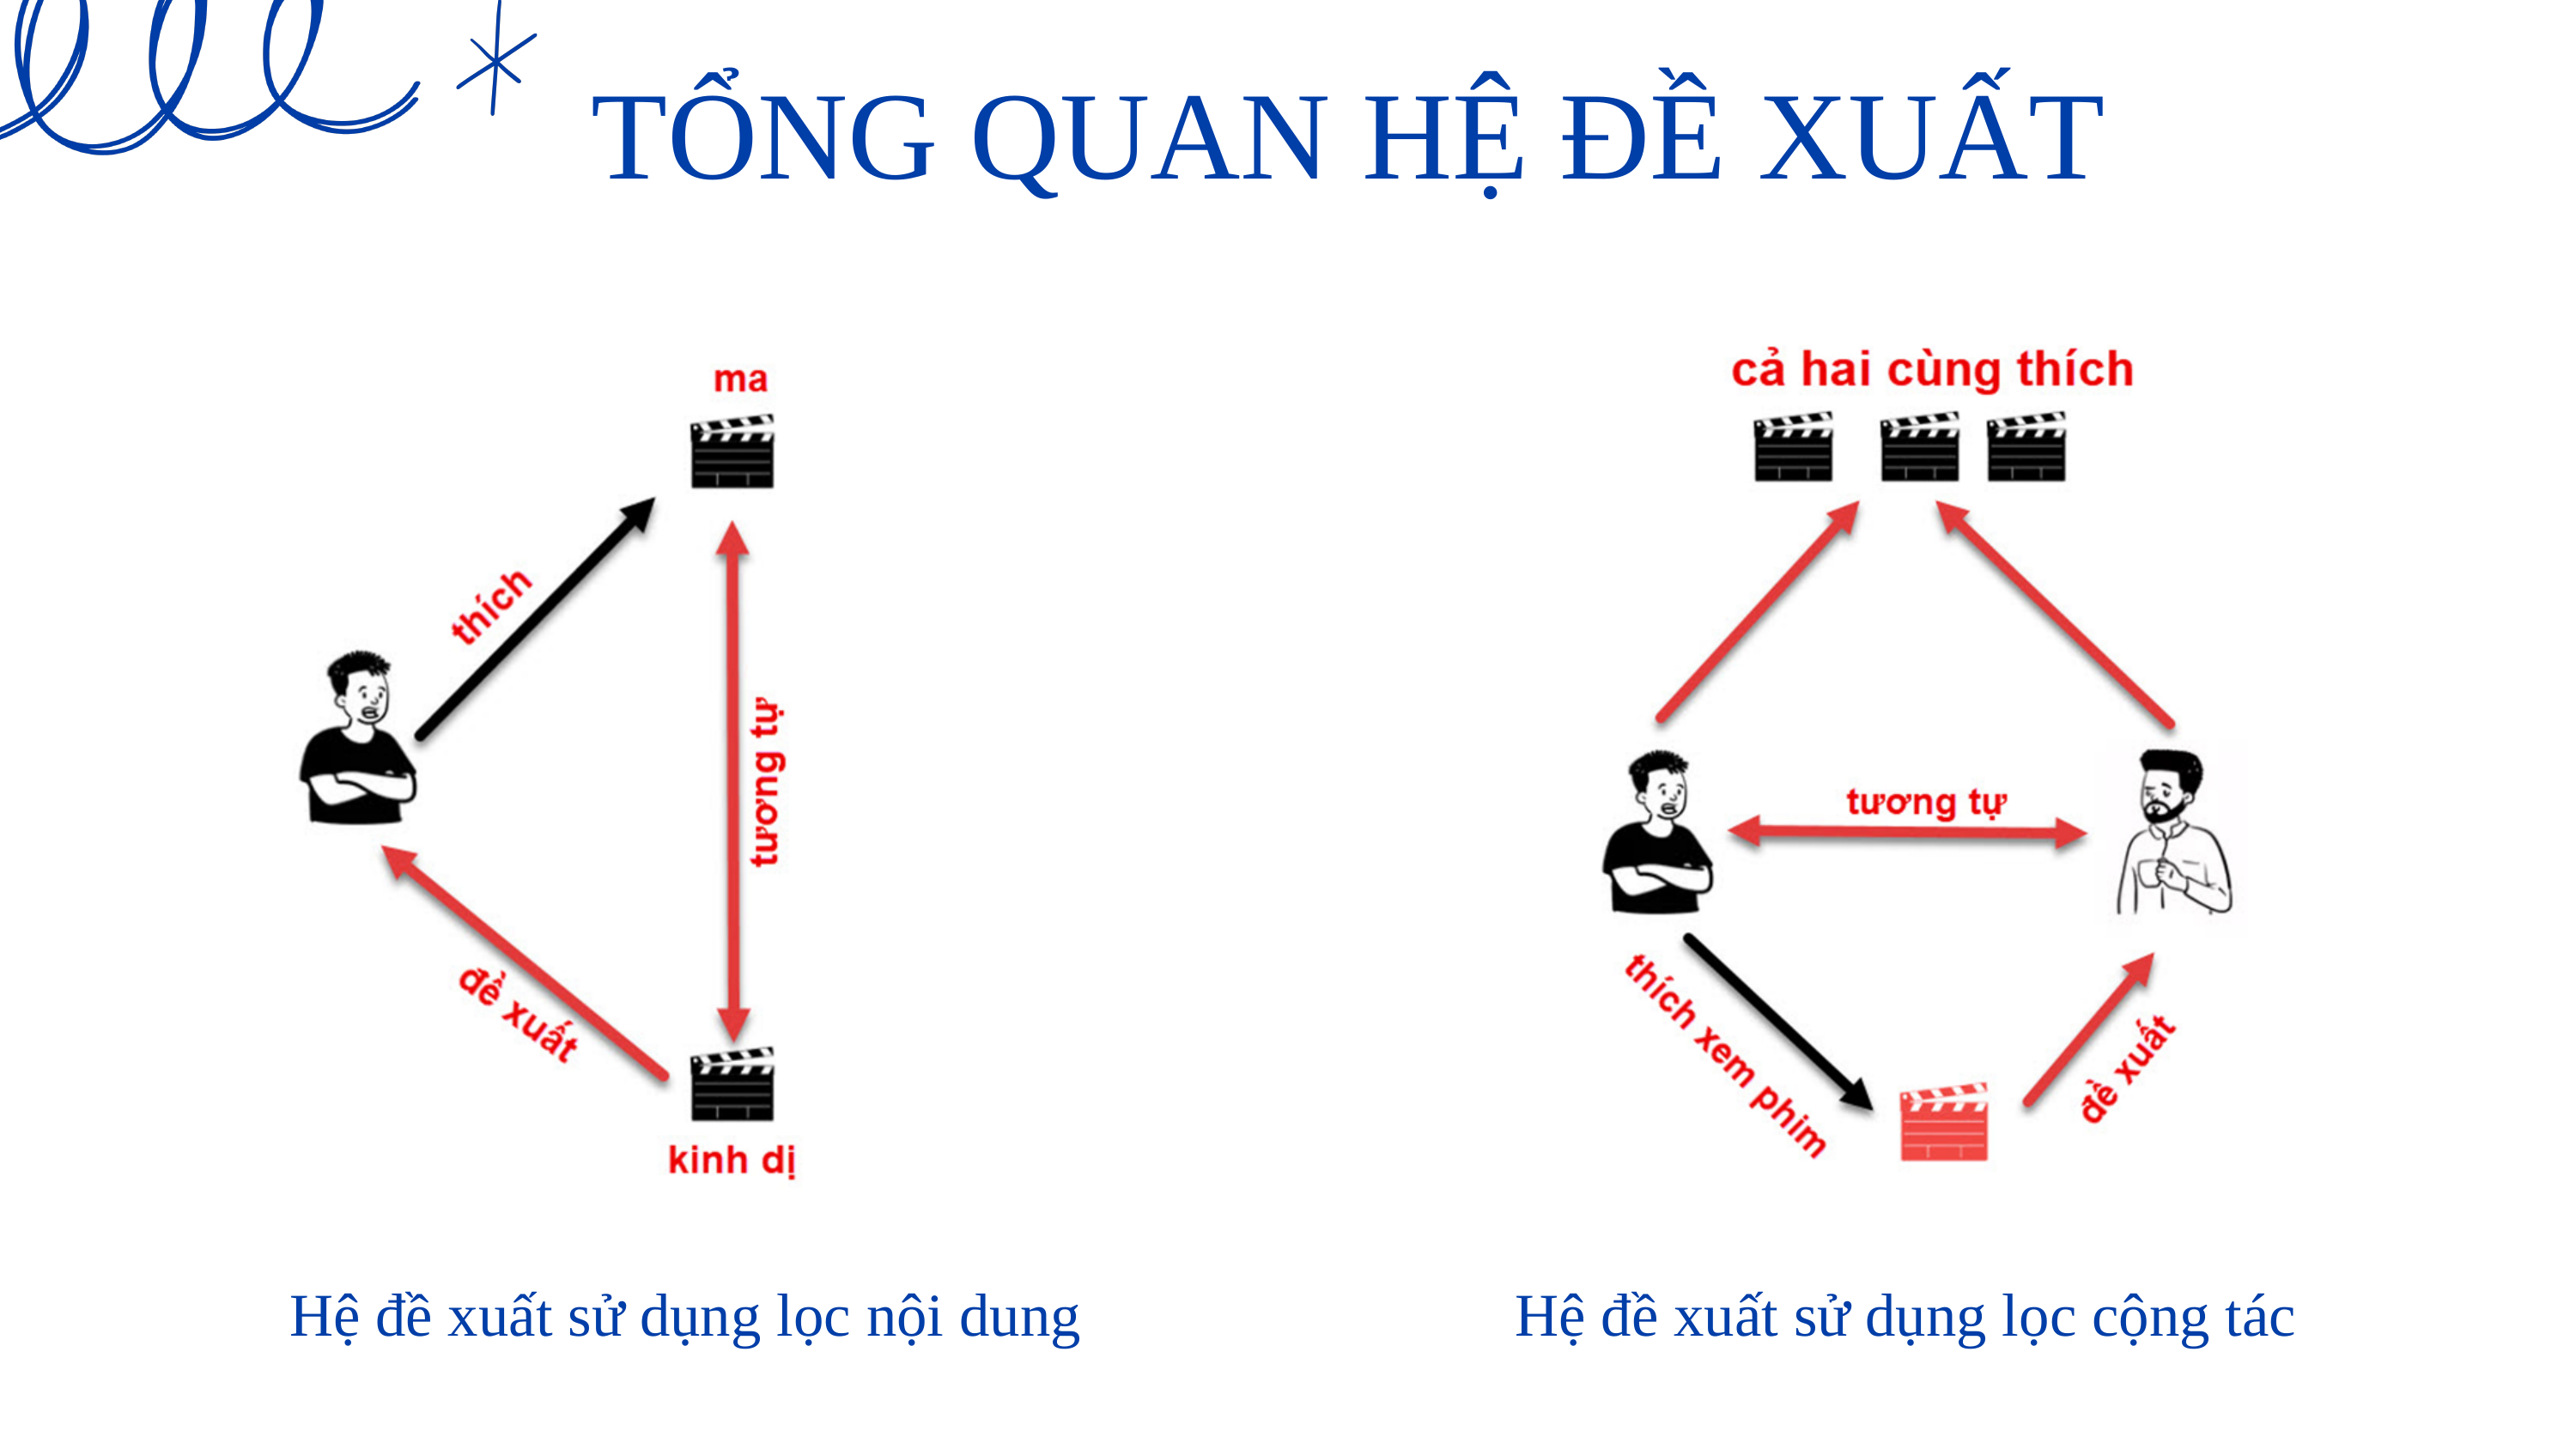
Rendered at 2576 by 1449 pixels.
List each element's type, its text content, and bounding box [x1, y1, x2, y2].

text_box [292, 316, 1142, 1239]
text_box [0, 0, 191, 156]
text_box Hệ đề xuất sử dụng lọc nội dung [191, 1263, 1182, 1349]
text_box [1564, 316, 2248, 1220]
text_box Hệ đề xuất sử dụng lọc cộng tác [1411, 1263, 2402, 1349]
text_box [191, 0, 2507, 306]
